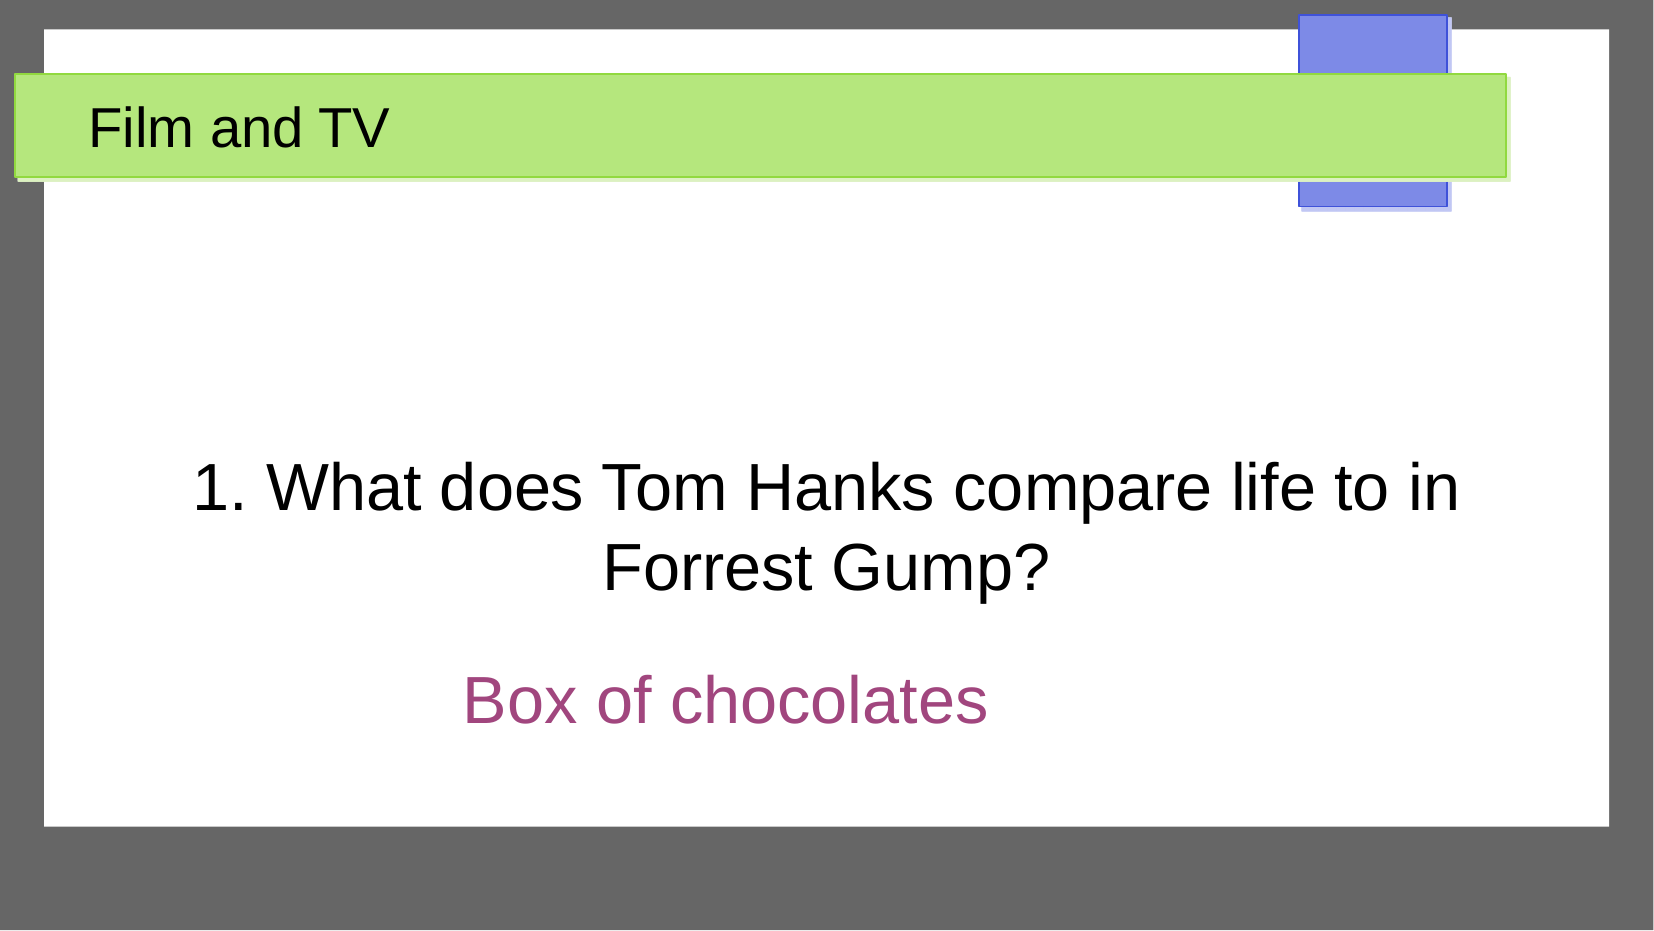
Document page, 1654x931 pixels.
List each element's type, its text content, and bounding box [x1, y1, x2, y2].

text_box 1. What does Tom Hanks compare life to in Forrest Gump? [88, 236, 1565, 812]
text_box Box of chocolates [448, 649, 1004, 740]
text_box Film and TV [88, 73, 1506, 178]
